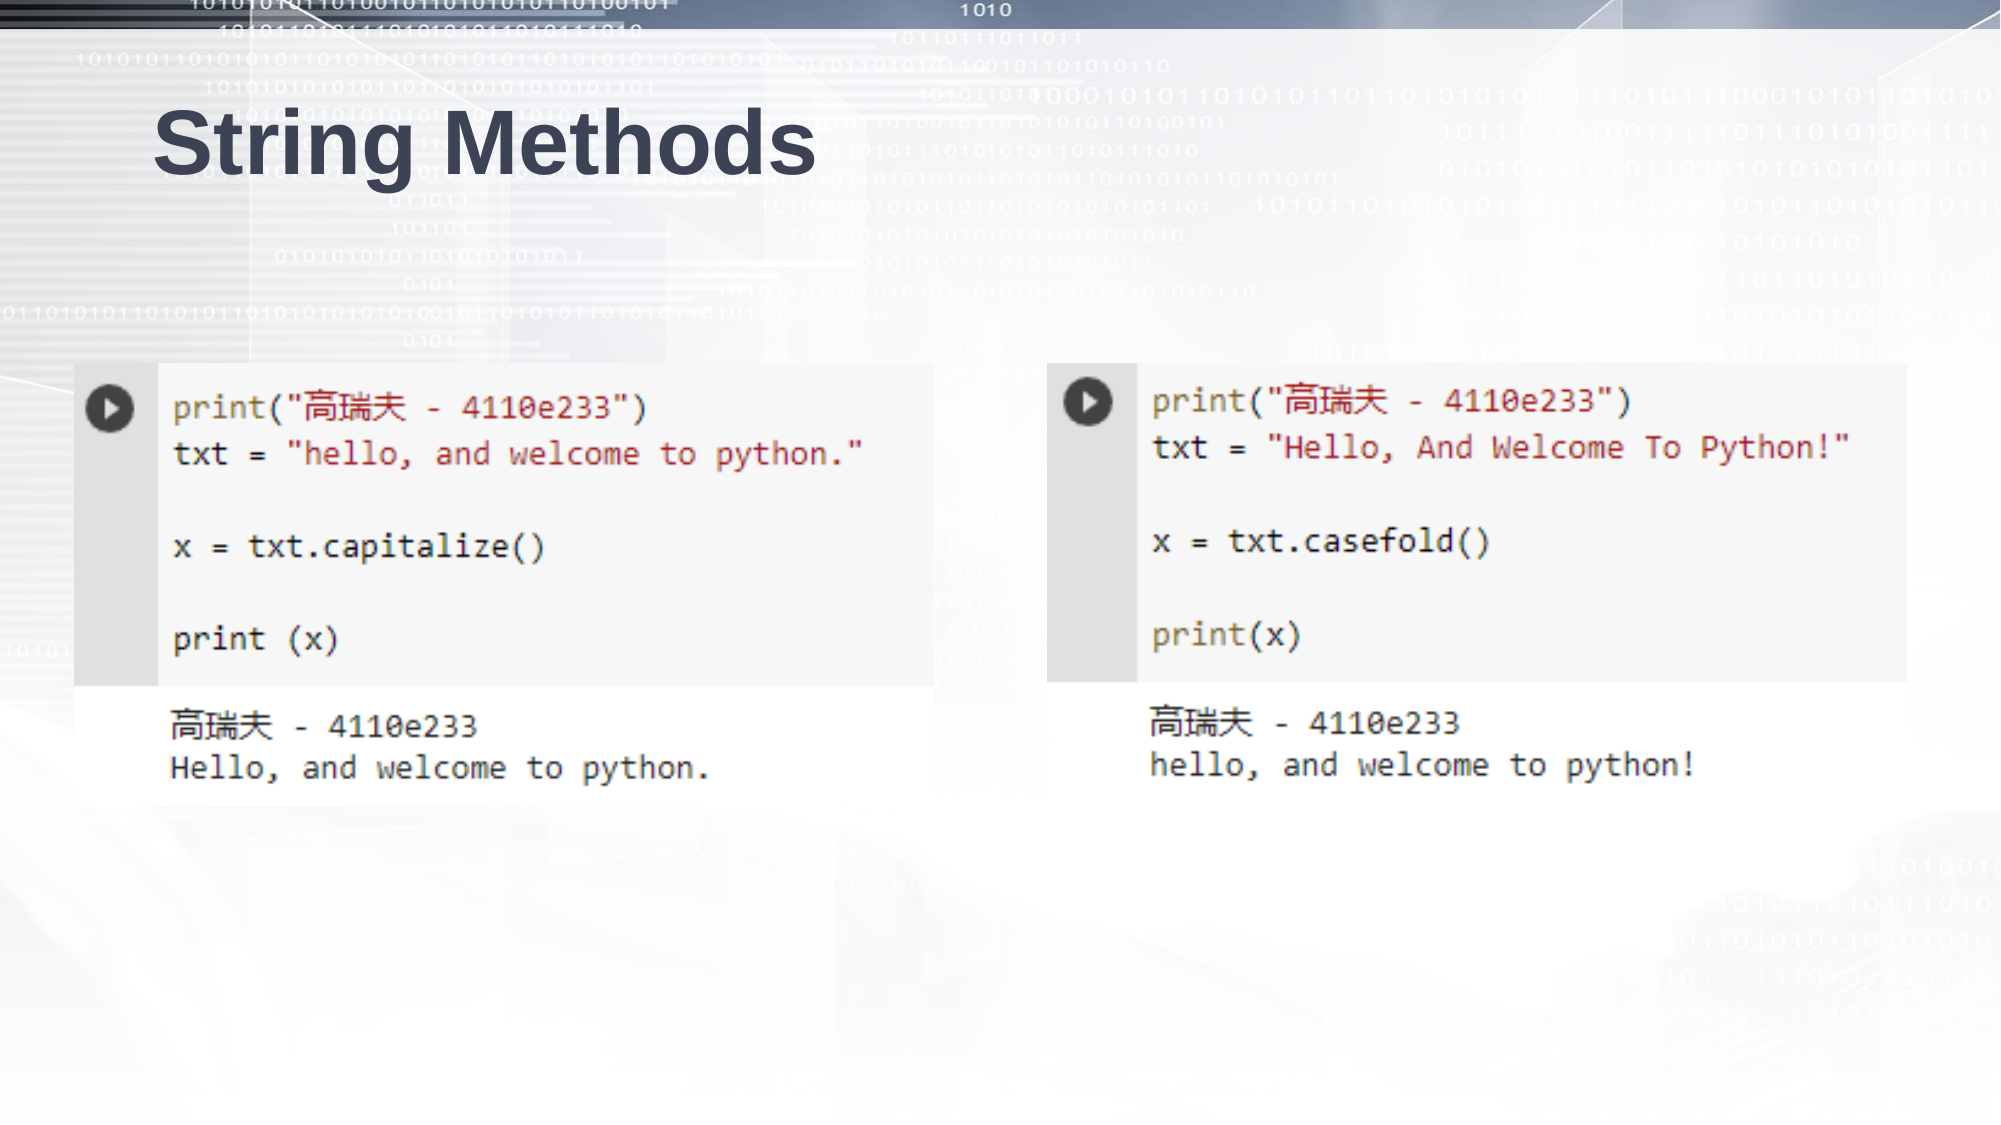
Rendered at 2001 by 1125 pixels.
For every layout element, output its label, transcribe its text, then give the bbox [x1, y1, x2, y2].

title String Methods [137, 59, 1863, 230]
picture [0, 0, 2001, 1125]
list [1047, 363, 1907, 806]
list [74, 363, 934, 806]
